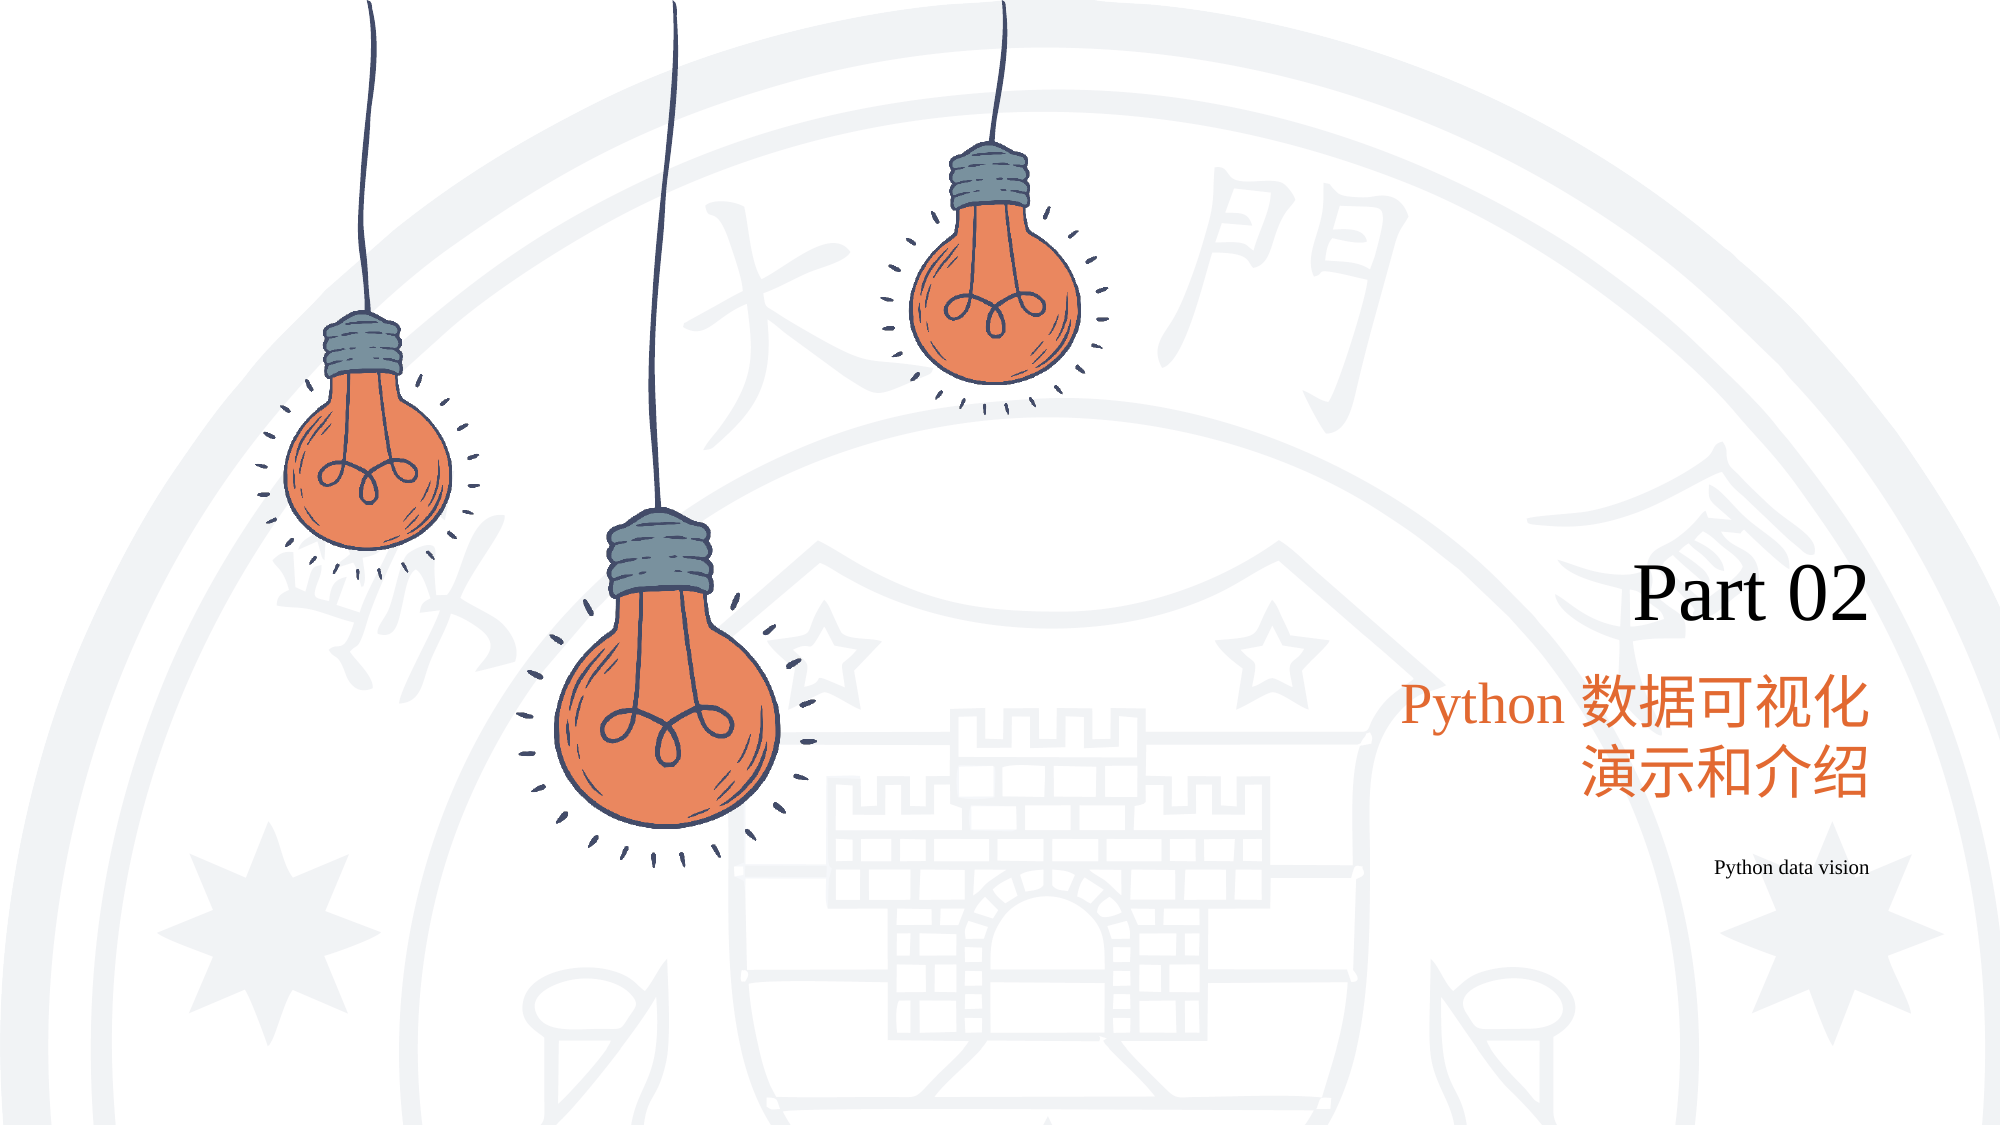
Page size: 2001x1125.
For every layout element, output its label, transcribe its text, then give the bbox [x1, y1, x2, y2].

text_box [880, 0, 1109, 415]
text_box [255, 0, 480, 580]
text_box Python data vision [1111, 833, 1885, 886]
text_box Python数据可视化演示和介绍 [1374, 657, 1886, 813]
text_box Part 02 [1364, 529, 1886, 645]
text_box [516, 0, 818, 868]
